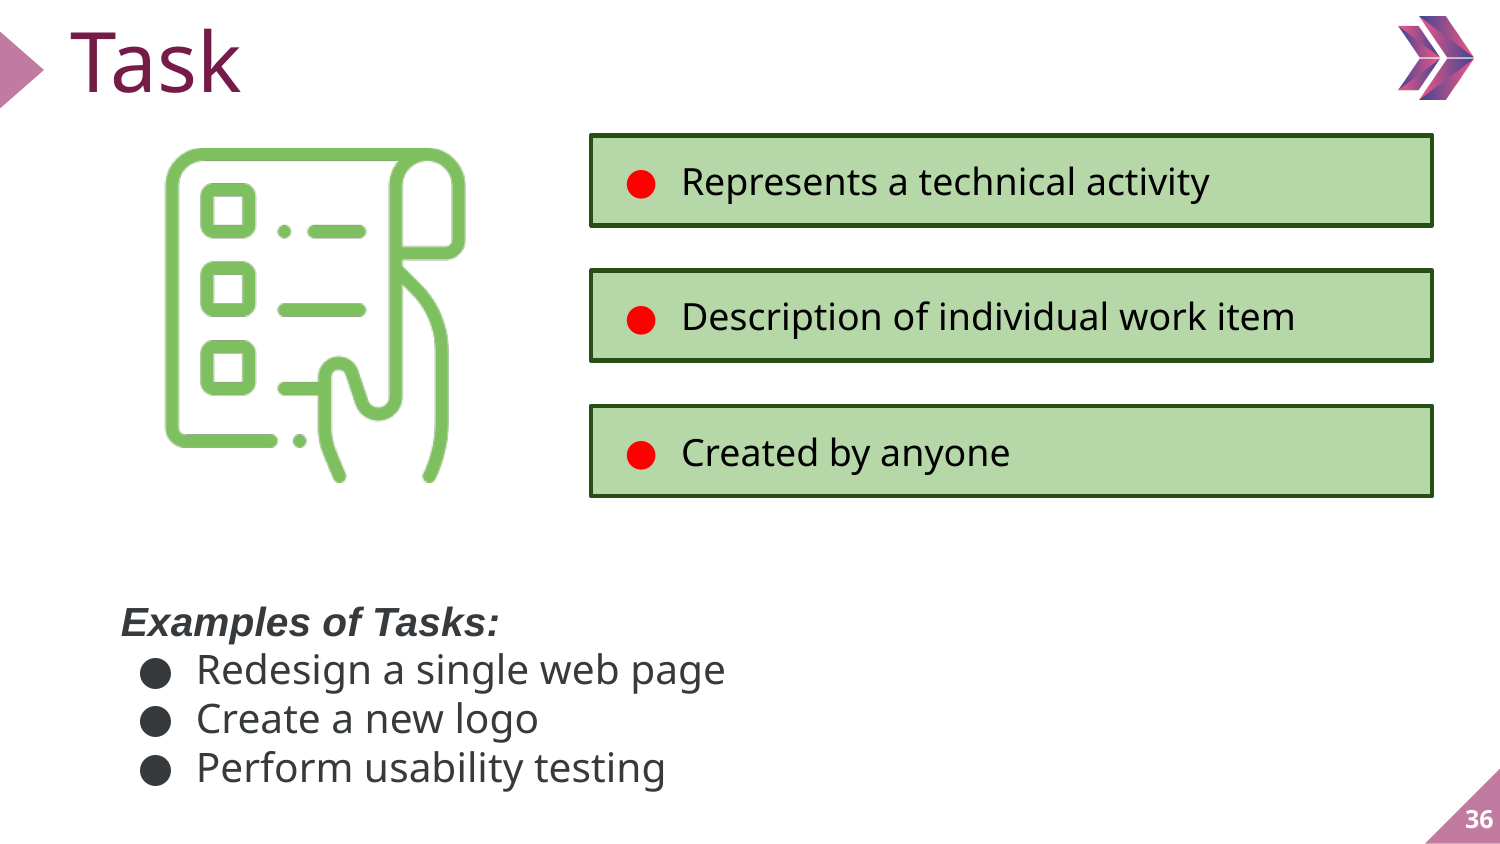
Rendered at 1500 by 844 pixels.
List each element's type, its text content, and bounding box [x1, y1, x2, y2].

picture [1398, 16, 1474, 100]
text_box Represents a technical activity [591, 135, 1432, 226]
text_box Description of individual work item [591, 270, 1432, 361]
text_box Examples of Tasks: Redesign a single web page Create a new logo Perform usability testing [105, 580, 1165, 785]
text_box Created by anyone [591, 406, 1432, 497]
text_box Task [70, 28, 1121, 132]
picture [148, 148, 483, 483]
slide_number 36 [1418, 760, 1494, 838]
